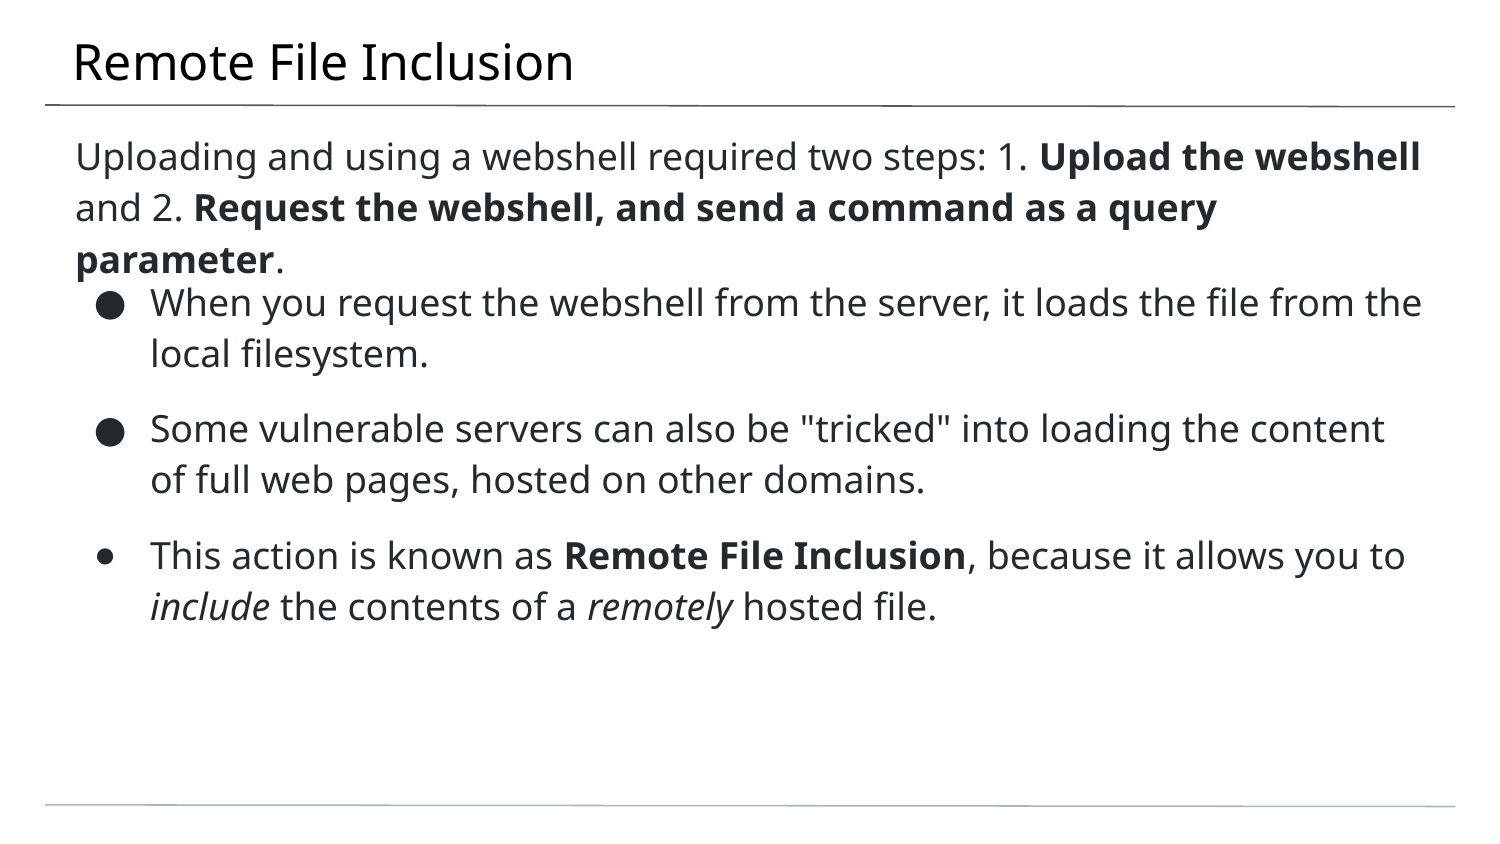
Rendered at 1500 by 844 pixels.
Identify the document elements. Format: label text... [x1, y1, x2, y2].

list When you request the webshell from the server, it loads the file from the local filesystem. Some vulnerable servers can also be "tricked" into loading the content of full web pages, hosted on other domains. This action is known as Remote File Inclusion, because it allows you to include the contents of a remotely hosted file. [0, 272, 1500, 805]
subtitle Uploading and using a webshell required two steps: 1. Upload the webshell and 2. Request the webshell, and send a command as a query parameter. [0, 110, 1500, 171]
title Remote File Inclusion [0, 0, 1500, 88]
